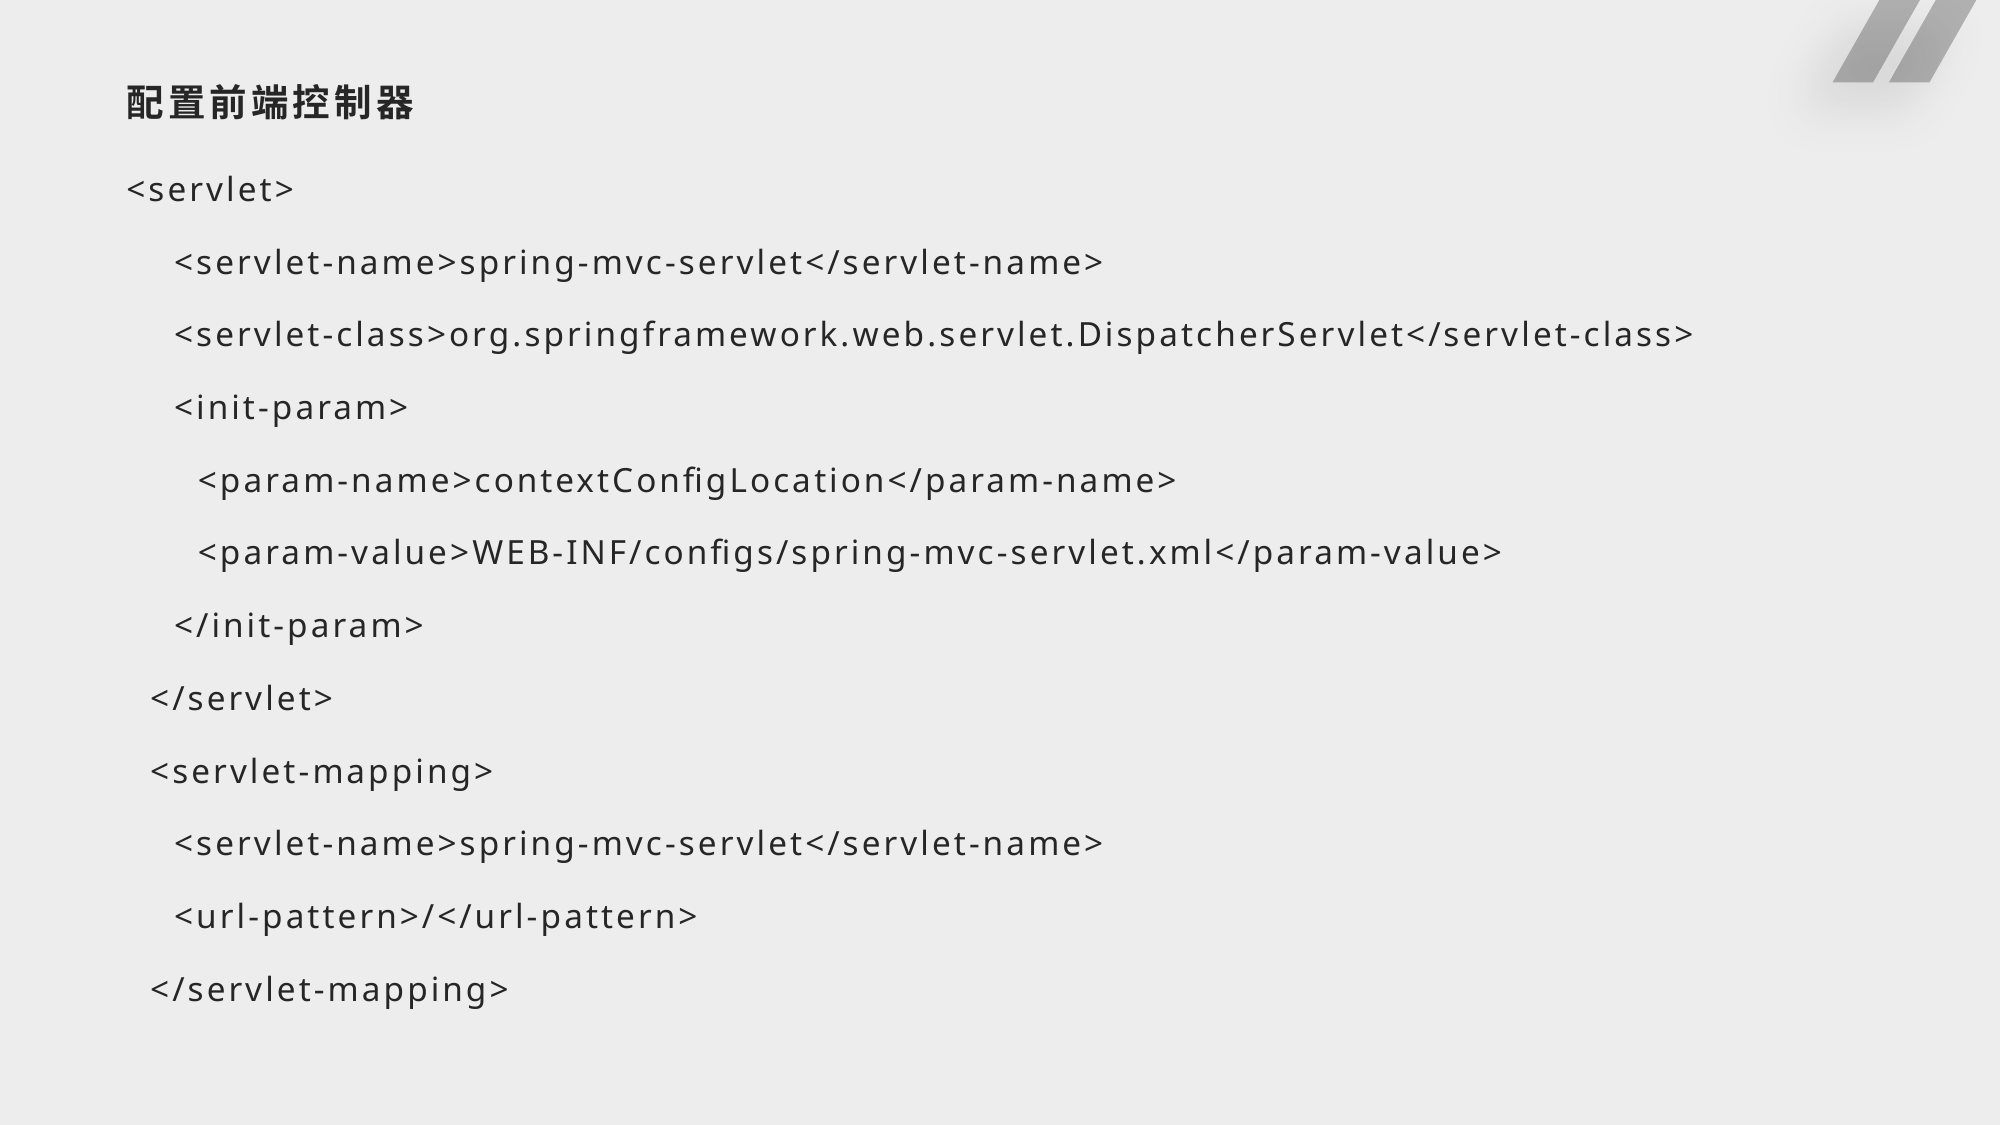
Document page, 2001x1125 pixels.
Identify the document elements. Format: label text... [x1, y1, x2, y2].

title 配置前端控制器 [109, 72, 1891, 146]
list <servlet> <servlet-name>spring-mvc-servlet</servlet-name> <servlet-class>org.springframework.web.servlet.DispatcherServlet</servlet-class> <init-param> <param-name>contextConfigLocation</param-name> <param-value>WEB-INF/configs/spring-mvc-servlet.xml</param-value> </init-param> </servlet> <servlet-mapping> <servlet-name>spring-mvc-servlet</servlet-name> <url-pattern>/</url-pattern> </servlet-mapping> [109, 156, 1891, 1041]
